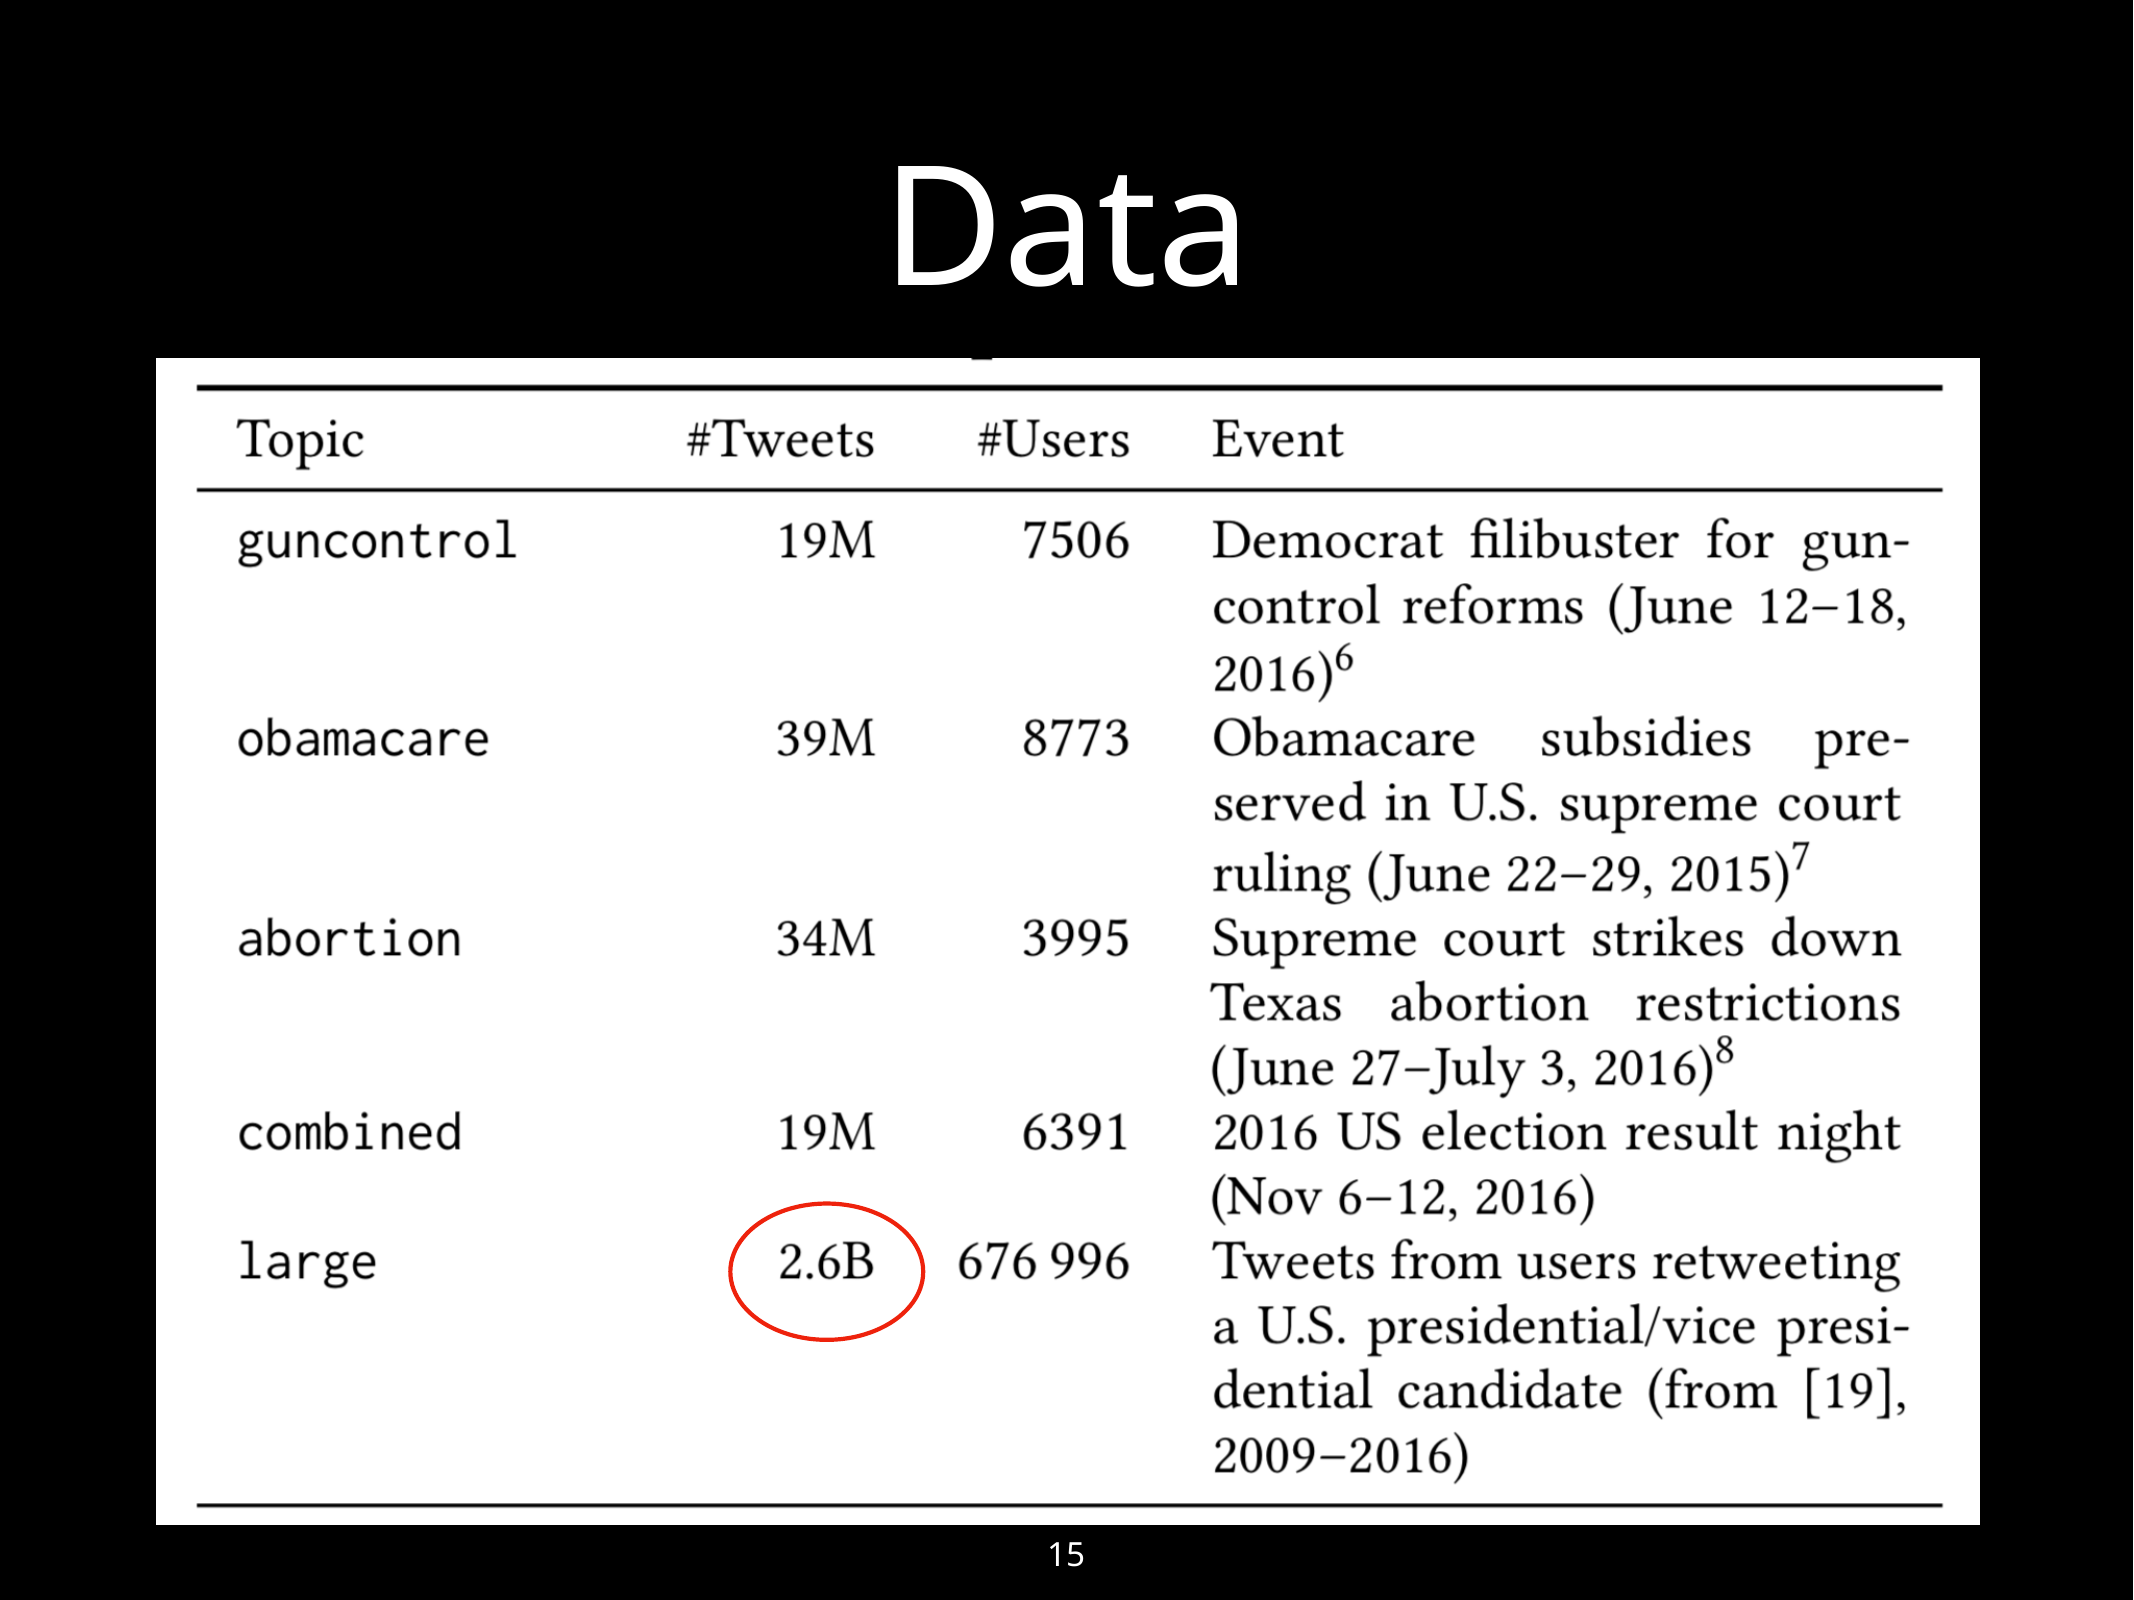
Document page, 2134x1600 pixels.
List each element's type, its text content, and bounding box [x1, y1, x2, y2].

picture [155, 358, 1980, 1526]
title Data [155, 41, 1978, 358]
slide_number 15 [1037, 1526, 1095, 1579]
